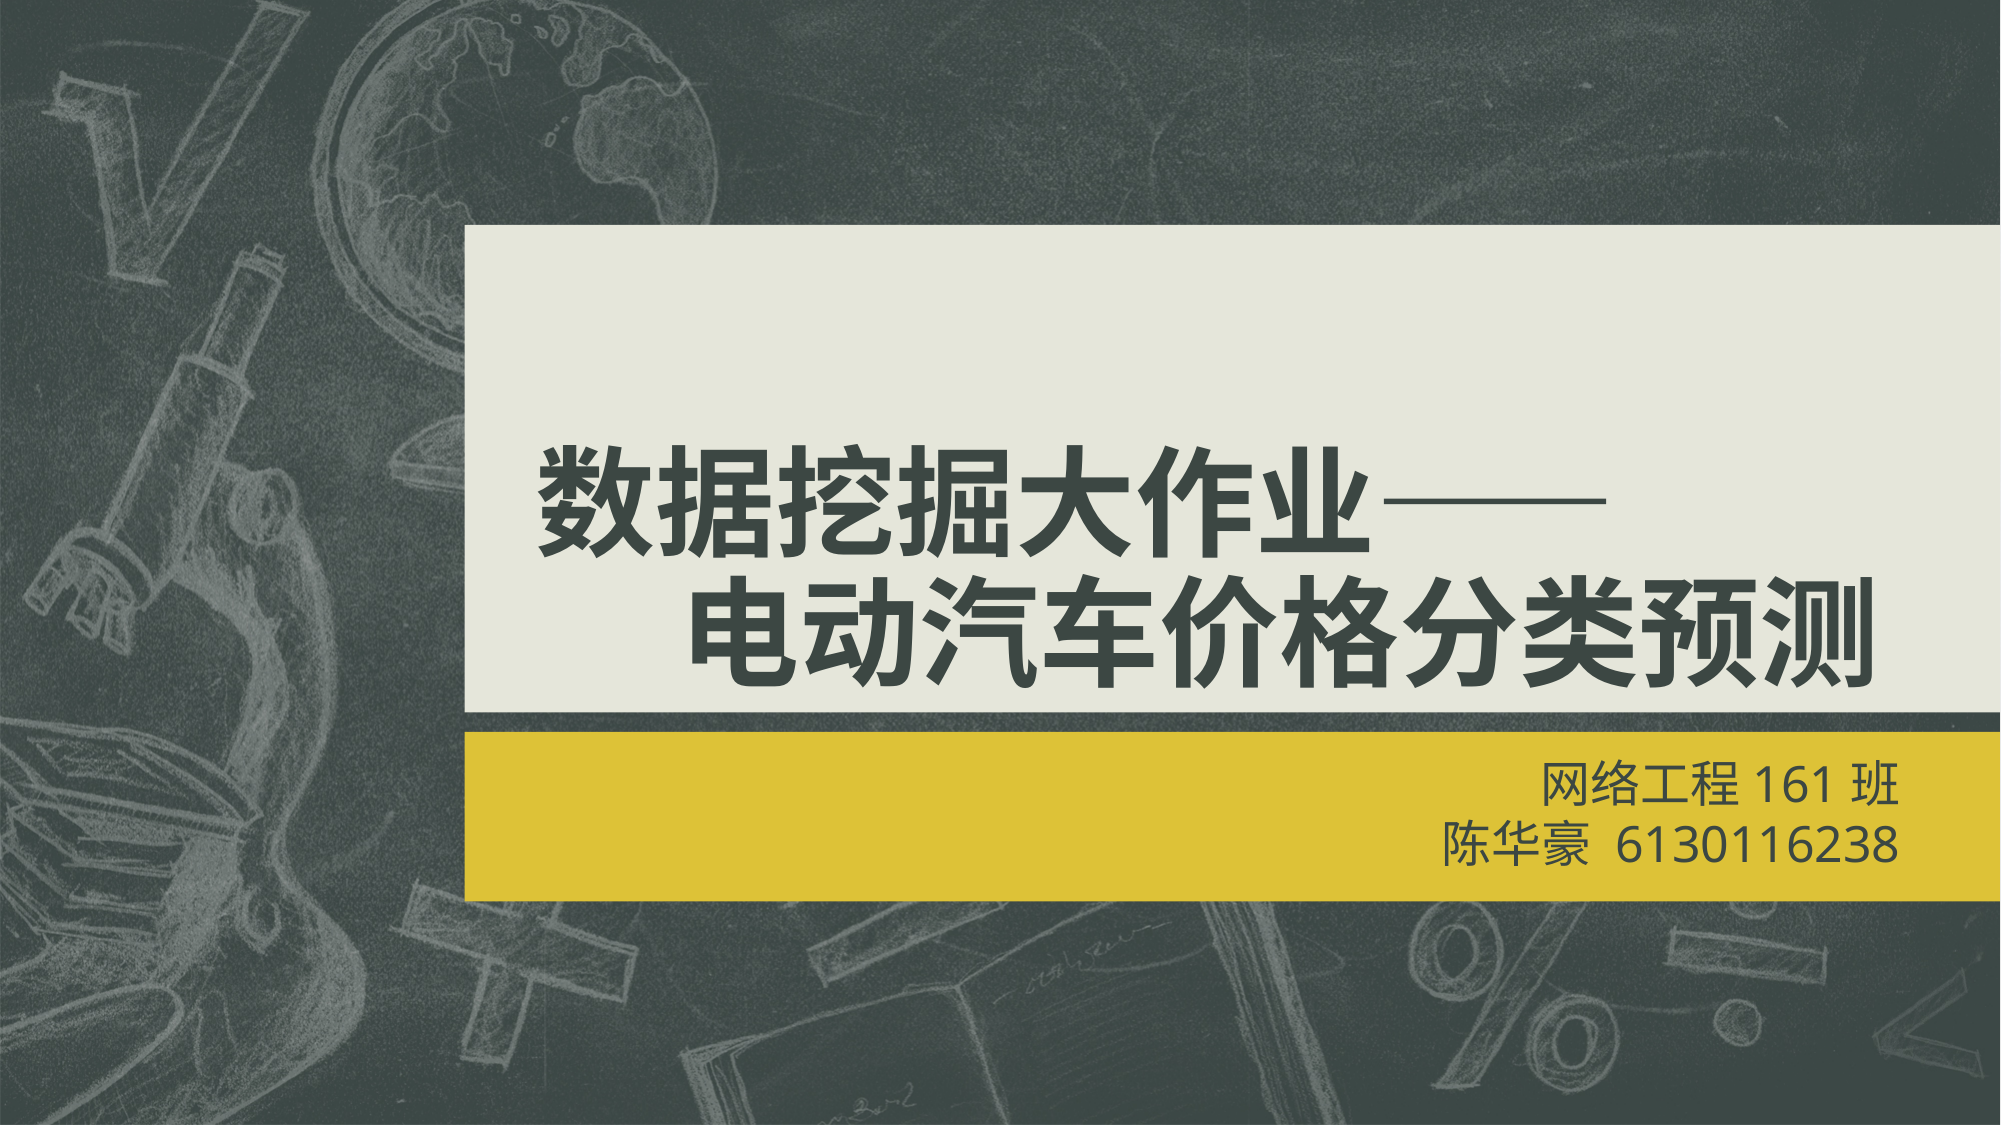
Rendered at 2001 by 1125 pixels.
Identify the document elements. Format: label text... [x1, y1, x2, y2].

picture [0, 0, 2001, 1125]
title 数据挖掘大作业—— 电动汽车价格分类预测 [520, 318, 1916, 711]
subtitle 网络工程161班 陈华豪 6130116238 [520, 744, 1916, 887]
